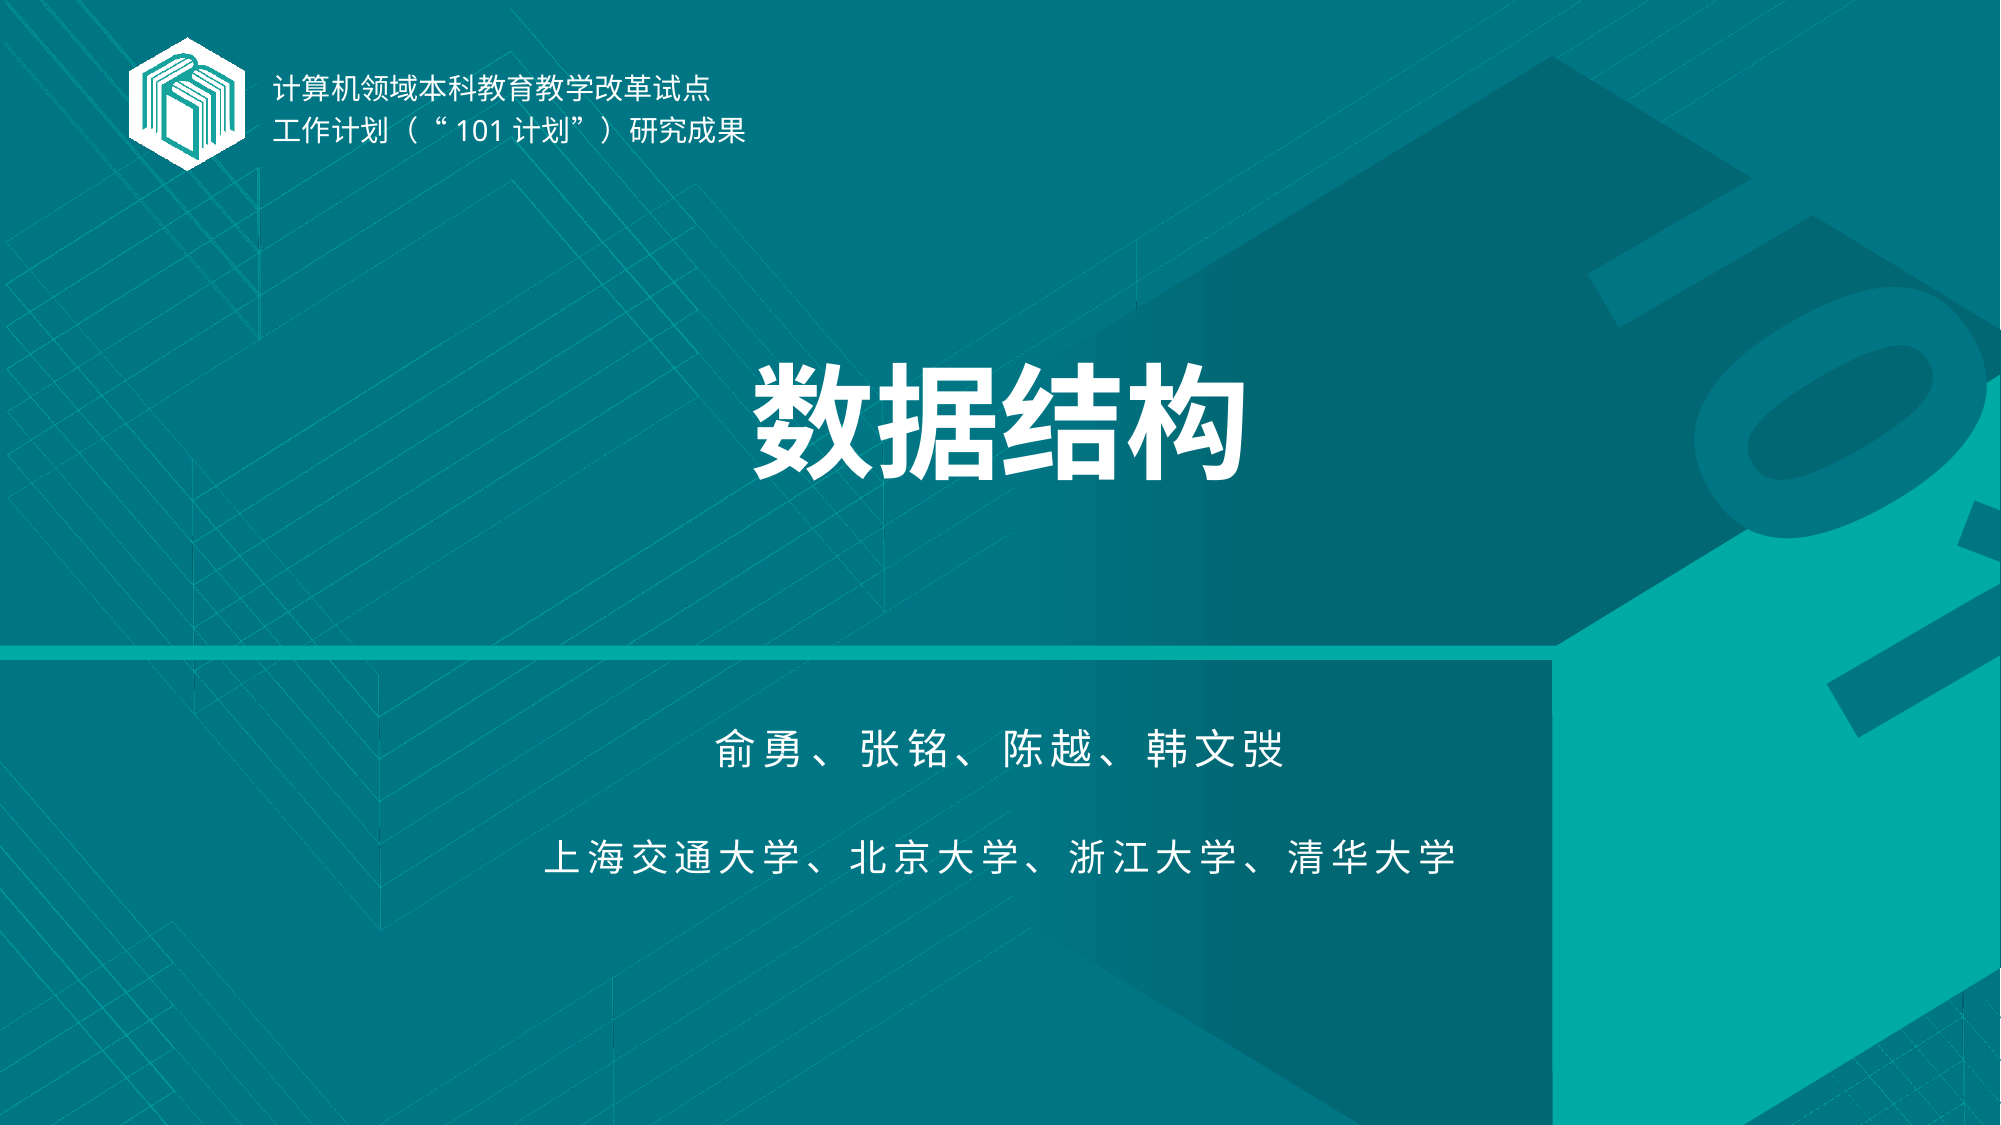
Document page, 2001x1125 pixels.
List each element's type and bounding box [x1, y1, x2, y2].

text_box [0, 56, 2000, 1125]
picture [4, 0, 2000, 171]
